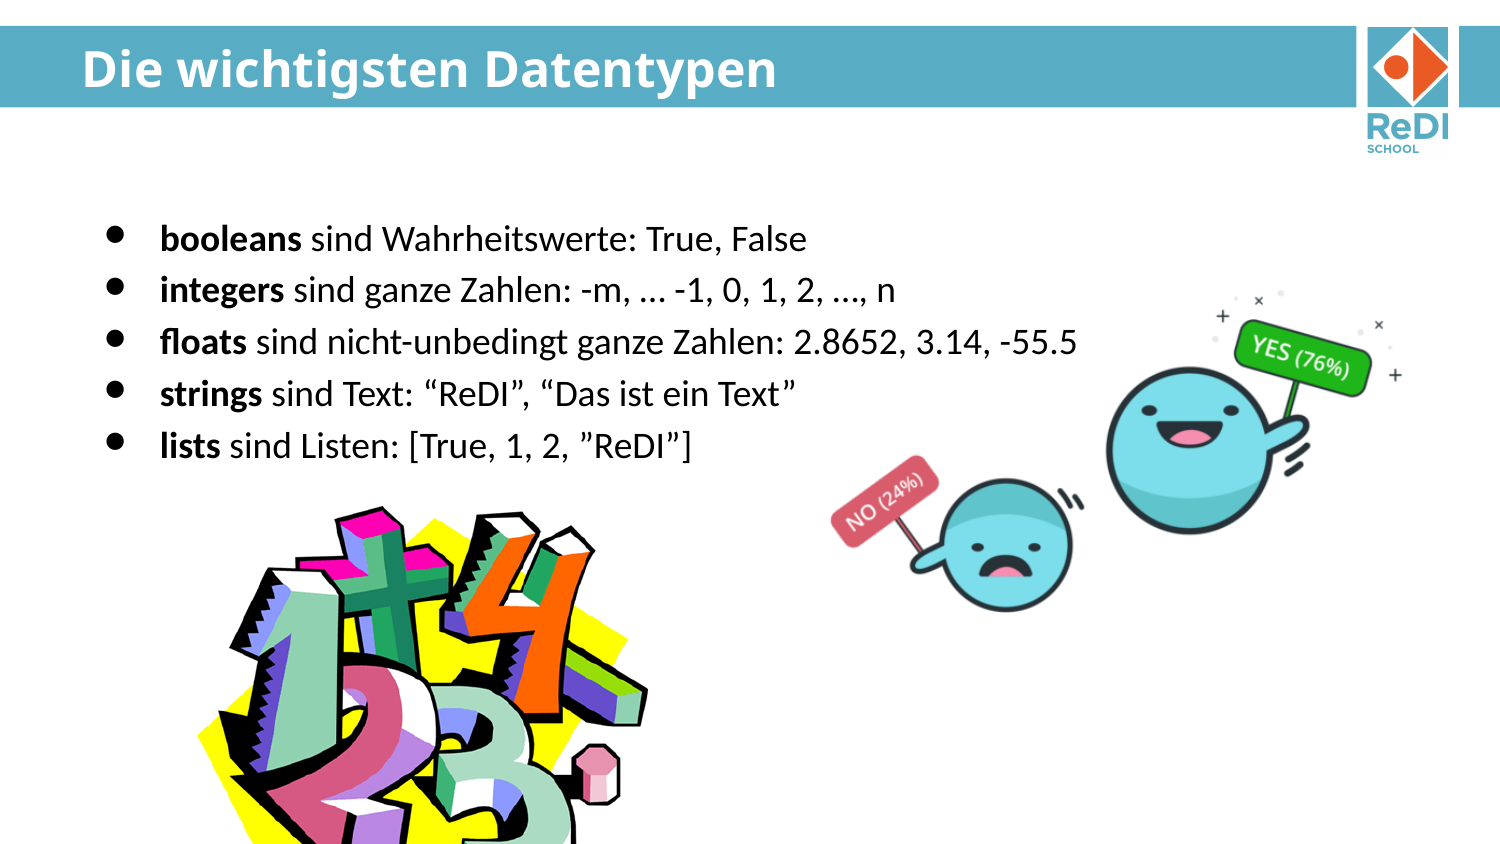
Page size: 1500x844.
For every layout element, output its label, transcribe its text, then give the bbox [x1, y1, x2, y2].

text_box [0, 25, 1356, 108]
text_box Die wichtigsten Datentypen [70, 25, 1158, 98]
text_box [1459, 25, 1500, 108]
picture [197, 506, 649, 844]
text_box [1356, 10, 1459, 171]
picture [1367, 27, 1448, 156]
picture [830, 290, 1402, 627]
text_box booleans sind Wahrheitswerte: True, False integers sind ganze Zahlen: -m, … -1, 0, 1, 2, …, n floats sind nicht-unbedingt ganze Zahlen: 2.8652, 3.14, -55.5 strings sind Text: “ReDI”, “Das ist ein Text” lists sind Listen: [True, 1, 2, ”ReDI”] [70, 191, 1133, 652]
